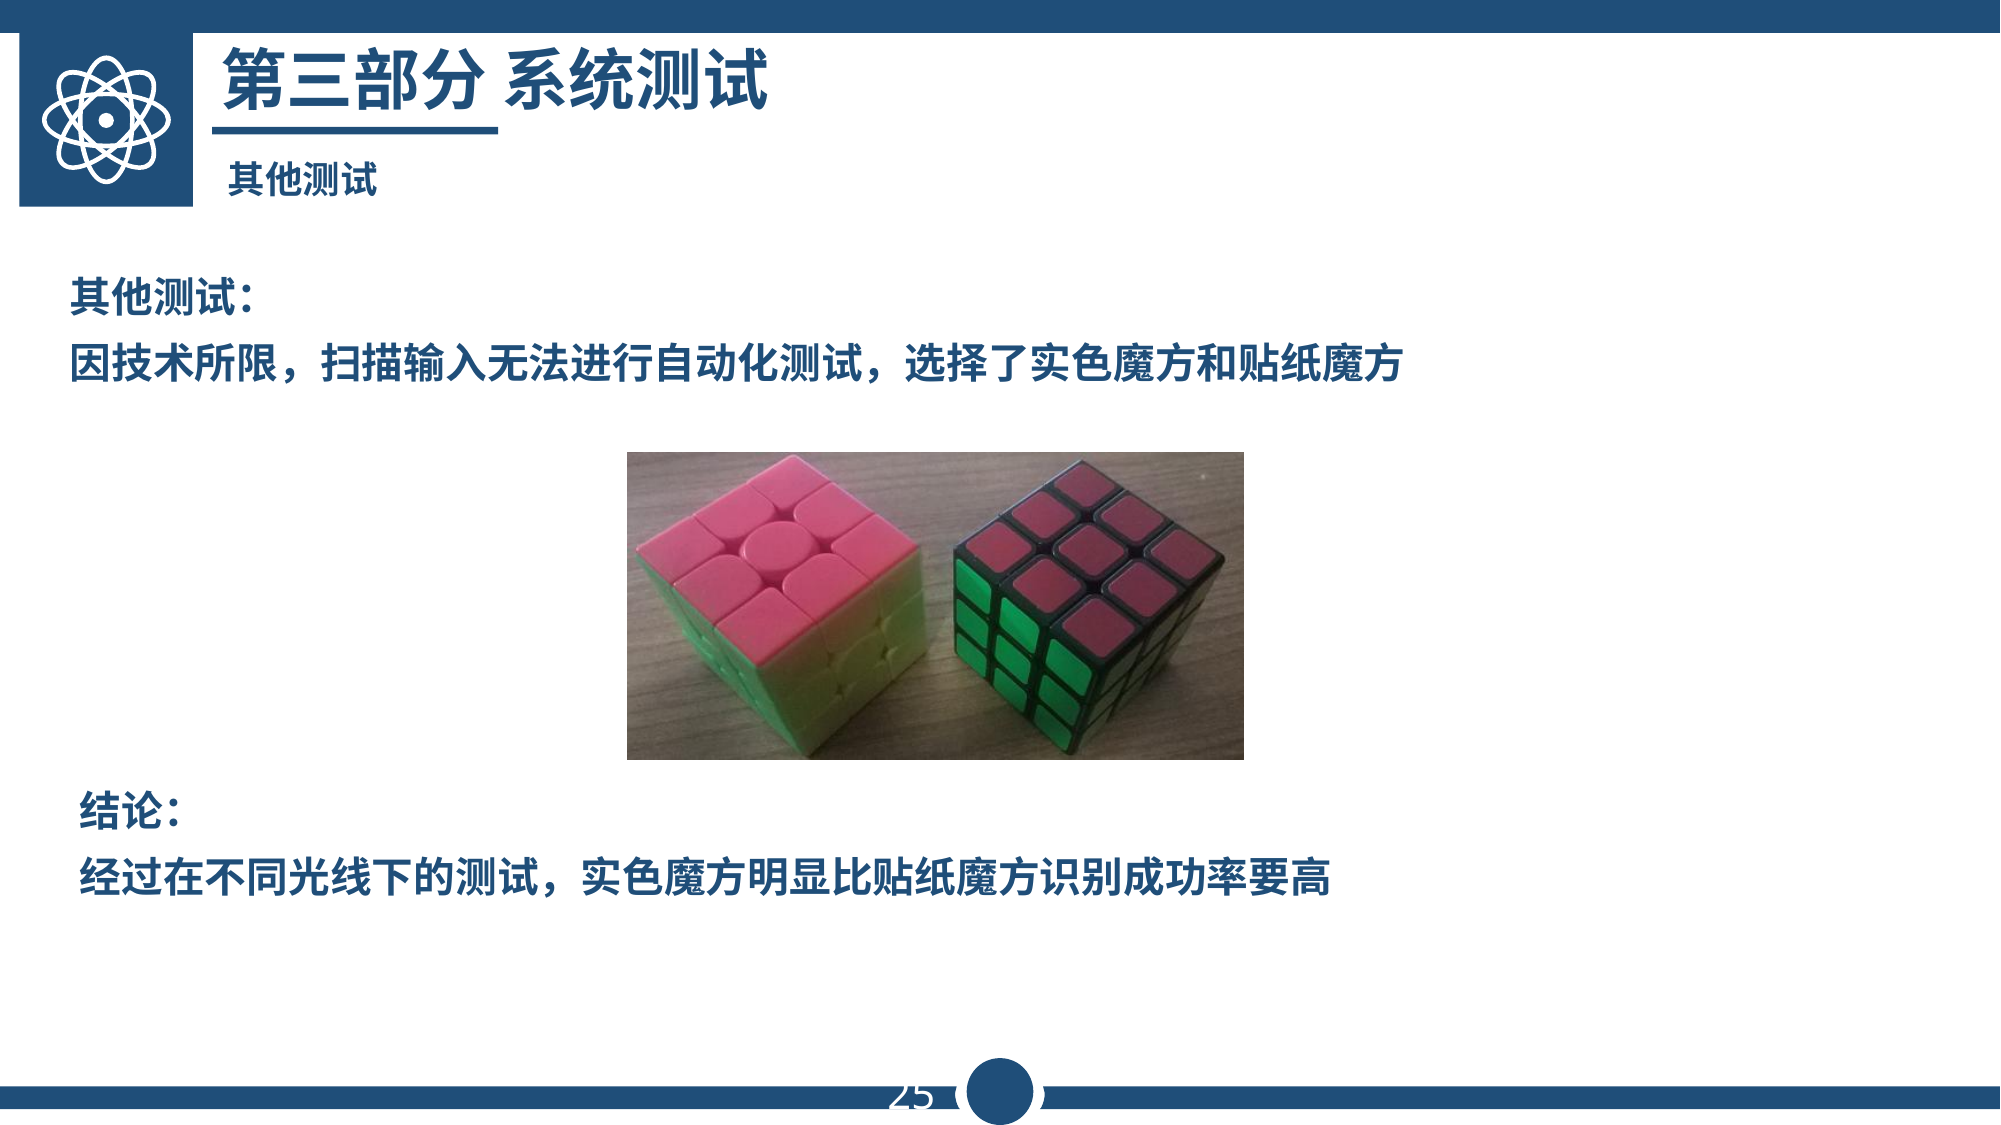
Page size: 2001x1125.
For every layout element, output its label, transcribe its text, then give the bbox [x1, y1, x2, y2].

text_box [0, 0, 2000, 33]
text_box 其他测试 [213, 148, 393, 209]
text_box 结论： 经过在不同光线下的测试，实色魔方明显比贴纸魔方识别成功率要高 [64, 782, 1962, 909]
text_box [1108, 1086, 2000, 1110]
text_box [0, 1086, 872, 1110]
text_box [19, 33, 193, 207]
text_box 第三部分 系统测试 [205, 30, 785, 125]
text_box [211, 126, 499, 135]
picture [627, 452, 1244, 760]
text_box 其他测试： 因技术所限，扫描输入无法进行自动化测试，选择了实色魔方和贴纸魔方 [54, 269, 1989, 395]
text_box 25 [872, 1060, 1108, 1125]
